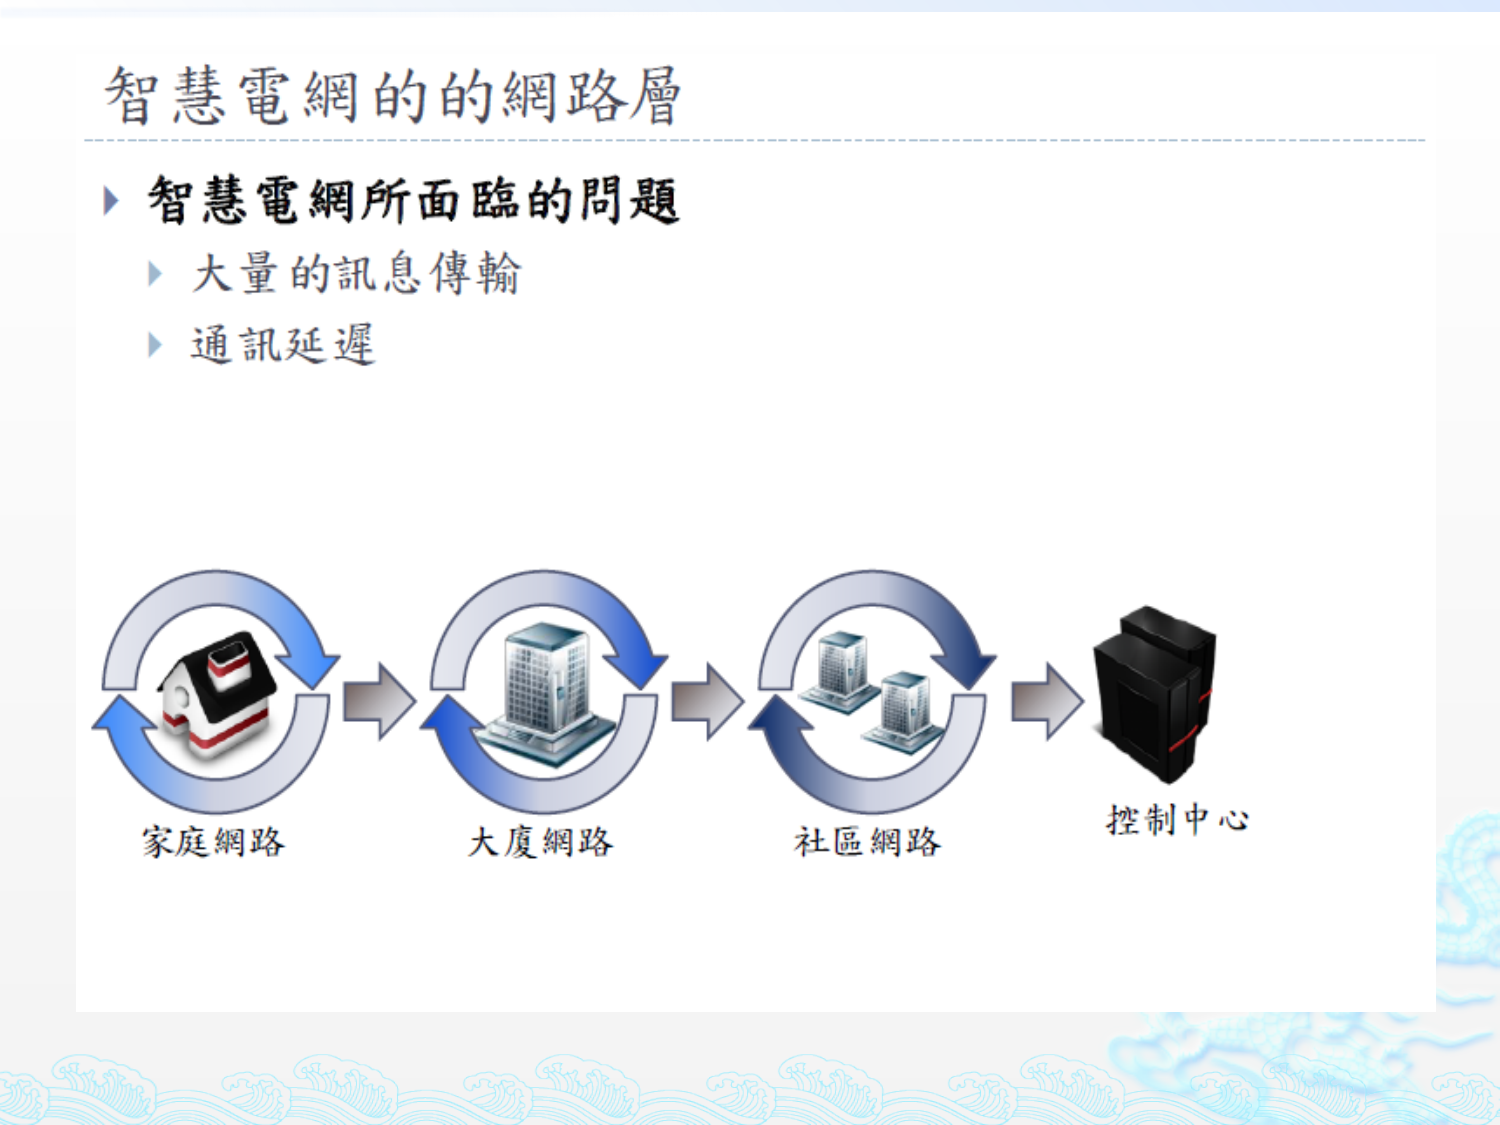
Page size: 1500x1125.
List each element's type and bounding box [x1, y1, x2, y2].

picture [76, 53, 1436, 1012]
